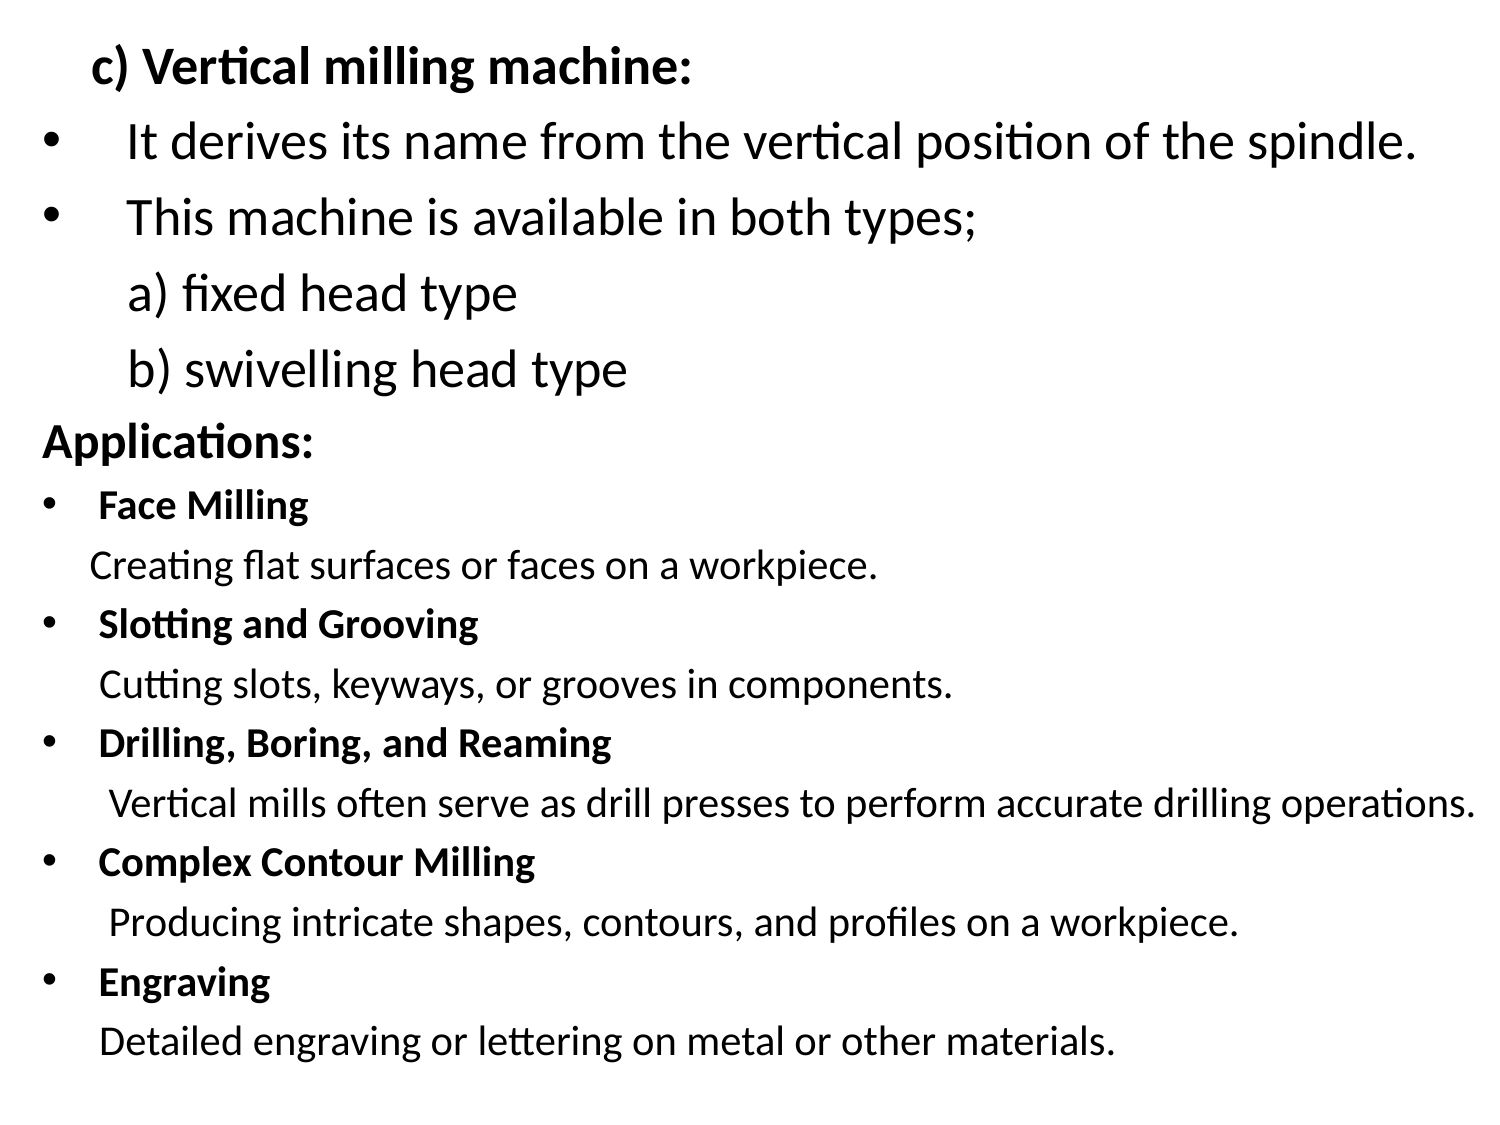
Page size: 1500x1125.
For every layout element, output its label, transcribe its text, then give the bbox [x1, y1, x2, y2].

list c) Vertical milling machine: It derives its name from the vertical position of the spindle. This machine is available in both types; a) fixed head type b) swivelling head type Applications: Face Milling Creating flat surfaces or faces on a workpiece. Slotting and Grooving Cutting slots, keyways, or grooves in components. Drilling, Boring, and Reaming Vertical mills often serve as drill presses to perform accurate drilling operations. Complex Contour Milling Producing intricate shapes, contours, and profiles on a workpiece. Engraving Detailed engraving or lettering on metal or other materials. [27, 22, 1500, 1125]
